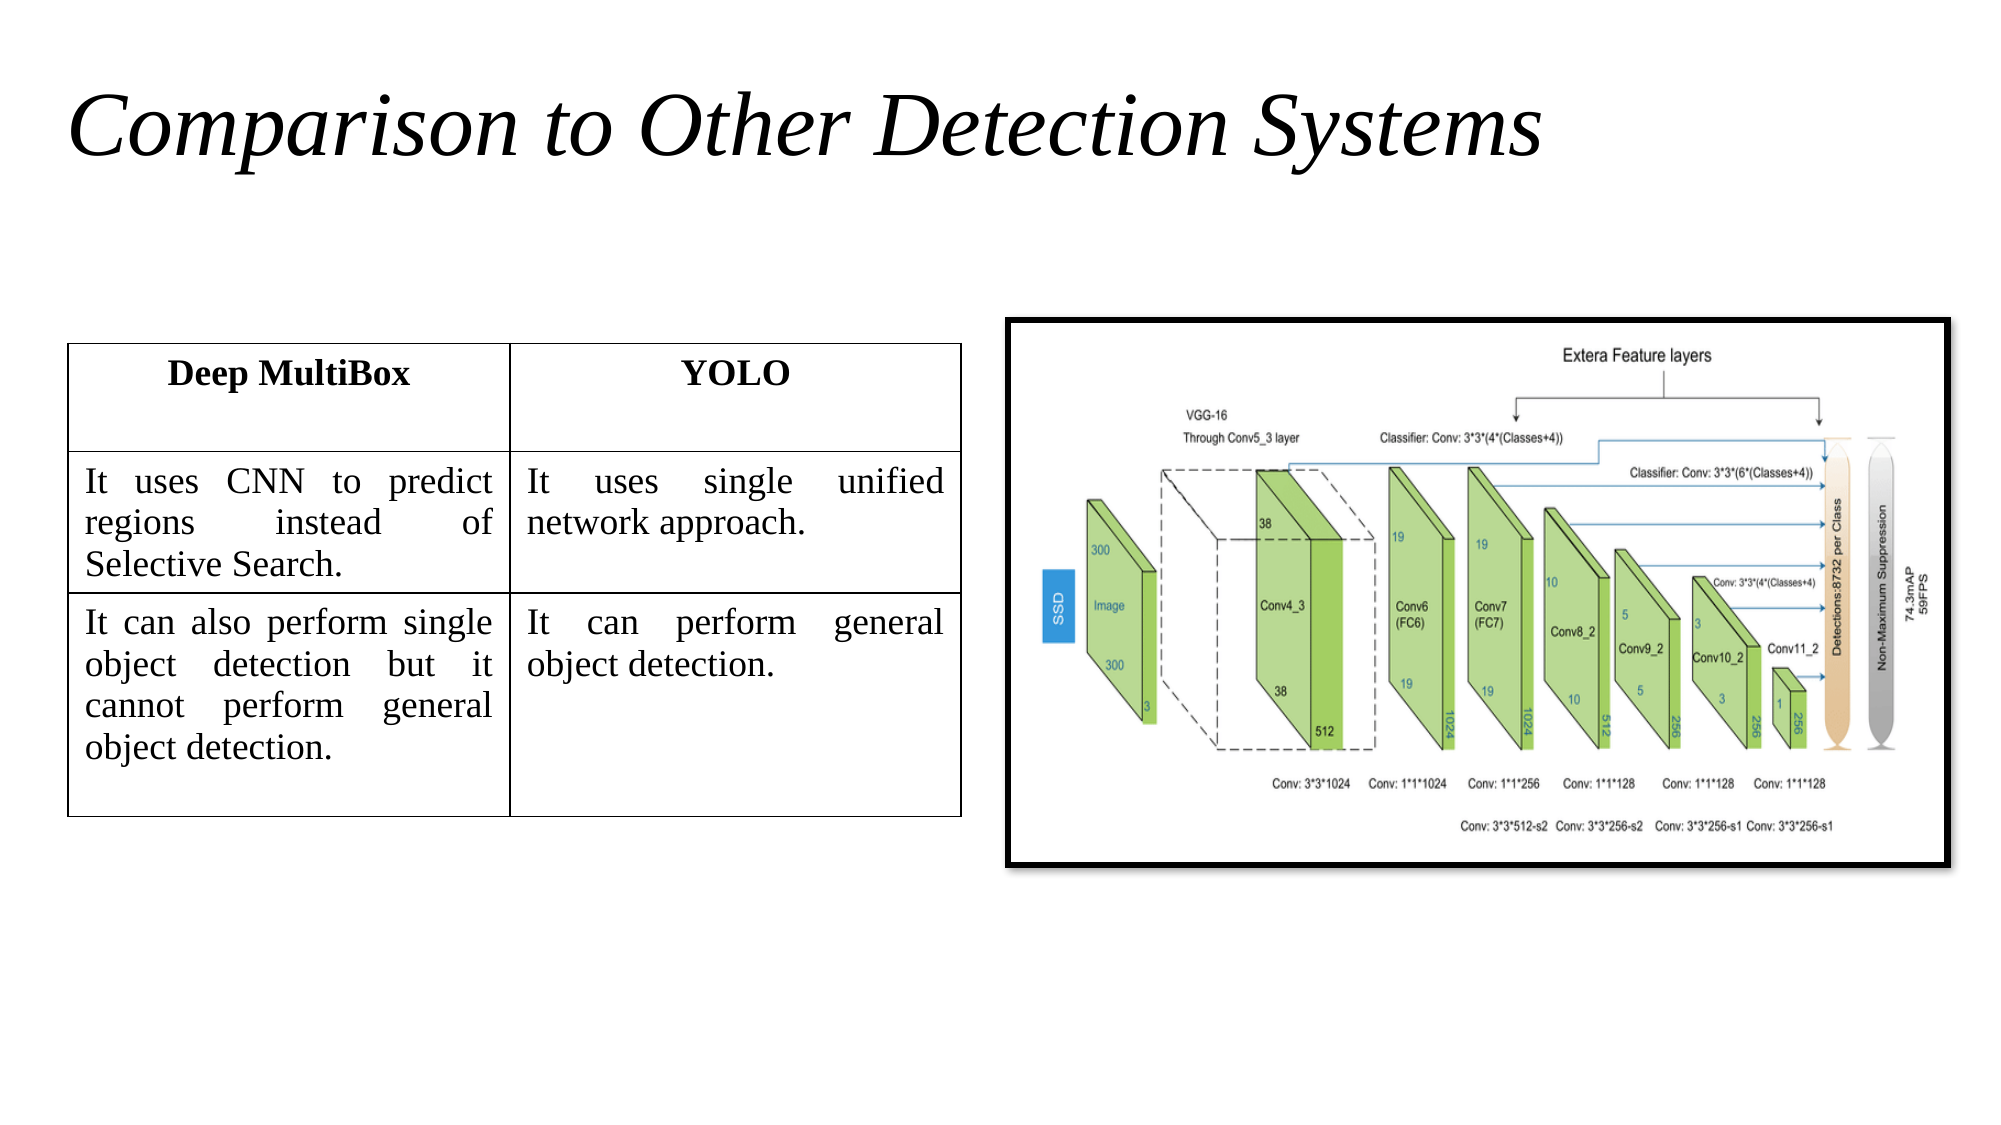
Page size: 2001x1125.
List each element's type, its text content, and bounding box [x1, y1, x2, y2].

table_cell It uses single unified network approach. [511, 452, 960, 592]
title Comparison to Other Detection Systems [51, 16, 1777, 234]
table_cell It can perform general object detection. [511, 594, 960, 816]
table_cell It uses CNN to predict regions instead of Selective Search. [69, 452, 509, 592]
picture [1010, 322, 1945, 862]
table_header Deep MultiBox [69, 344, 509, 451]
table_header YOLO [511, 344, 960, 451]
table_cell It can also perform single object detection but it cannot perform general object detection. [69, 594, 509, 816]
